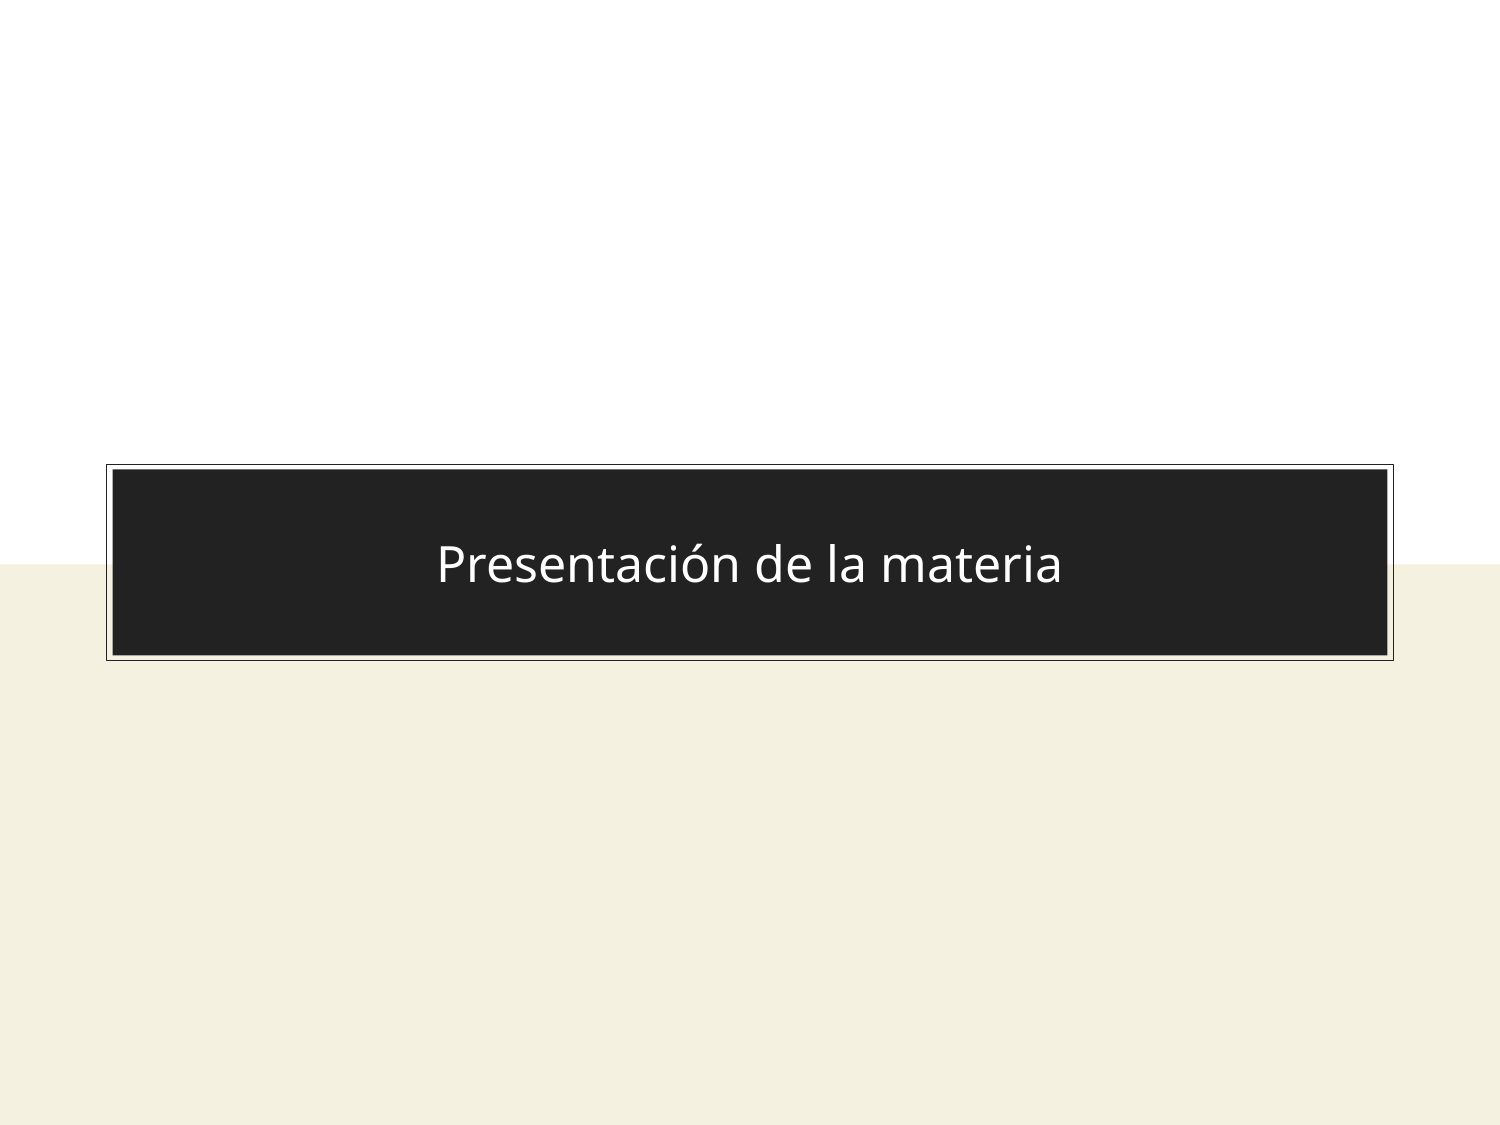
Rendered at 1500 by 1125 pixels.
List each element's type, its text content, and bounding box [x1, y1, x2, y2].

title Presentación de la materia [112, 469, 1388, 656]
